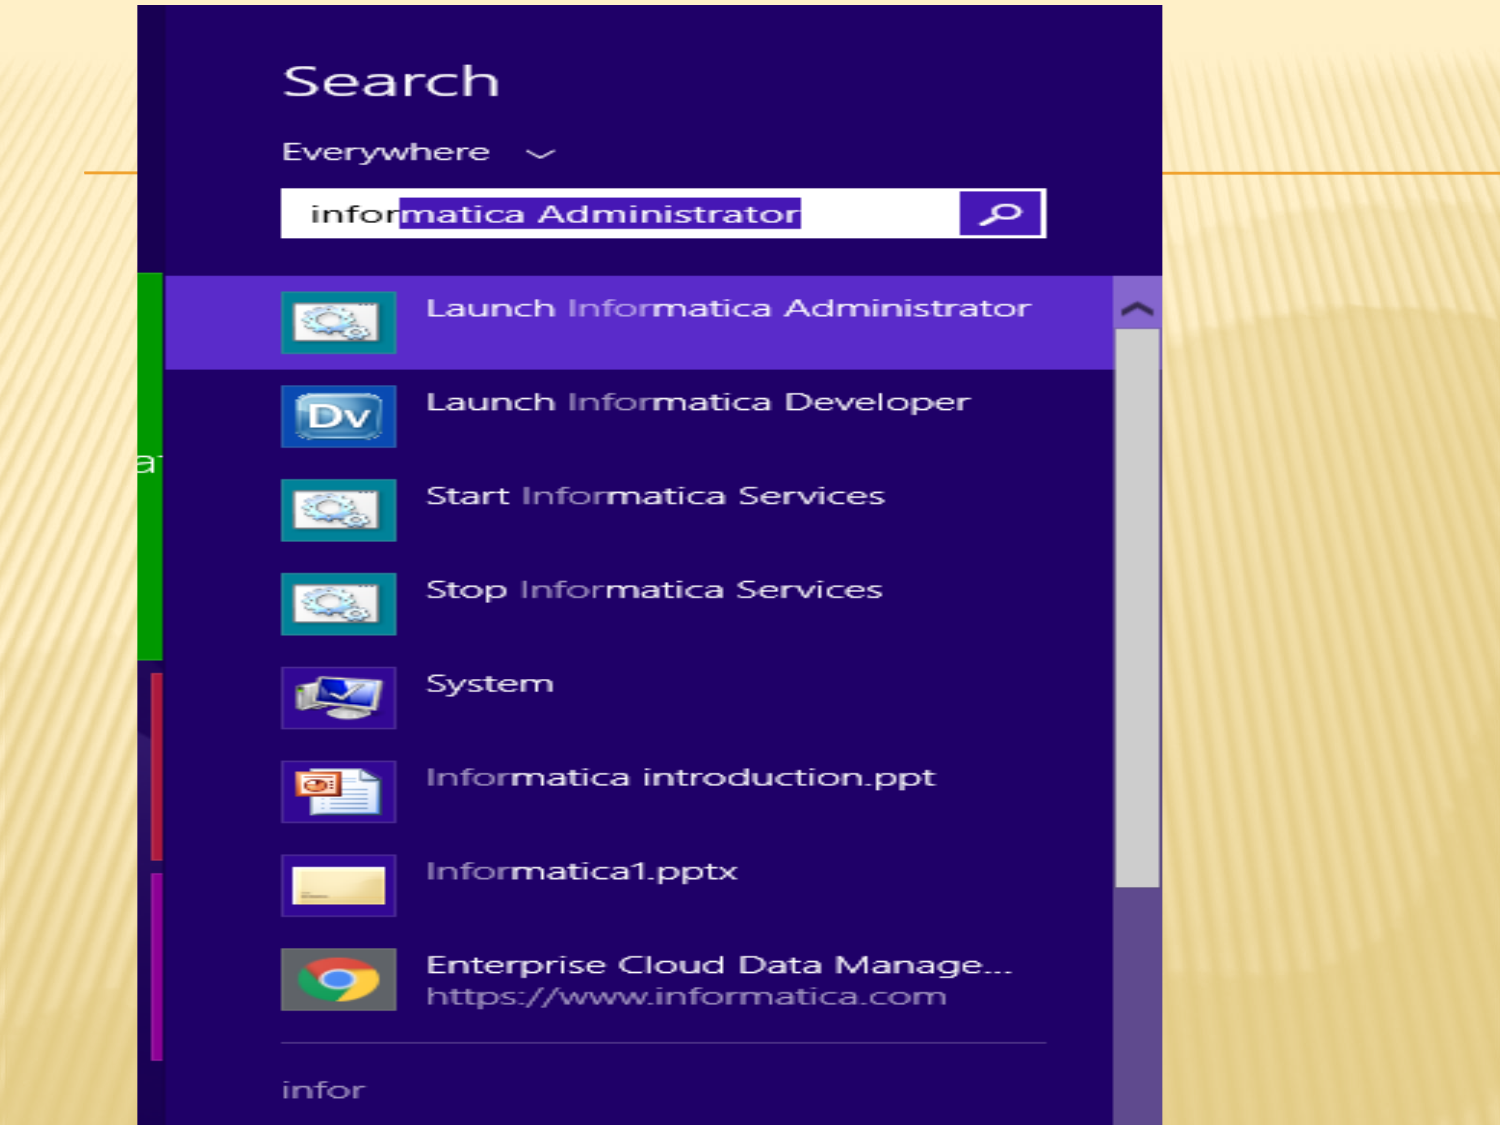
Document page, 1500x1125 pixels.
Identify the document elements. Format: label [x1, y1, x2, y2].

picture [137, 4, 1163, 1125]
